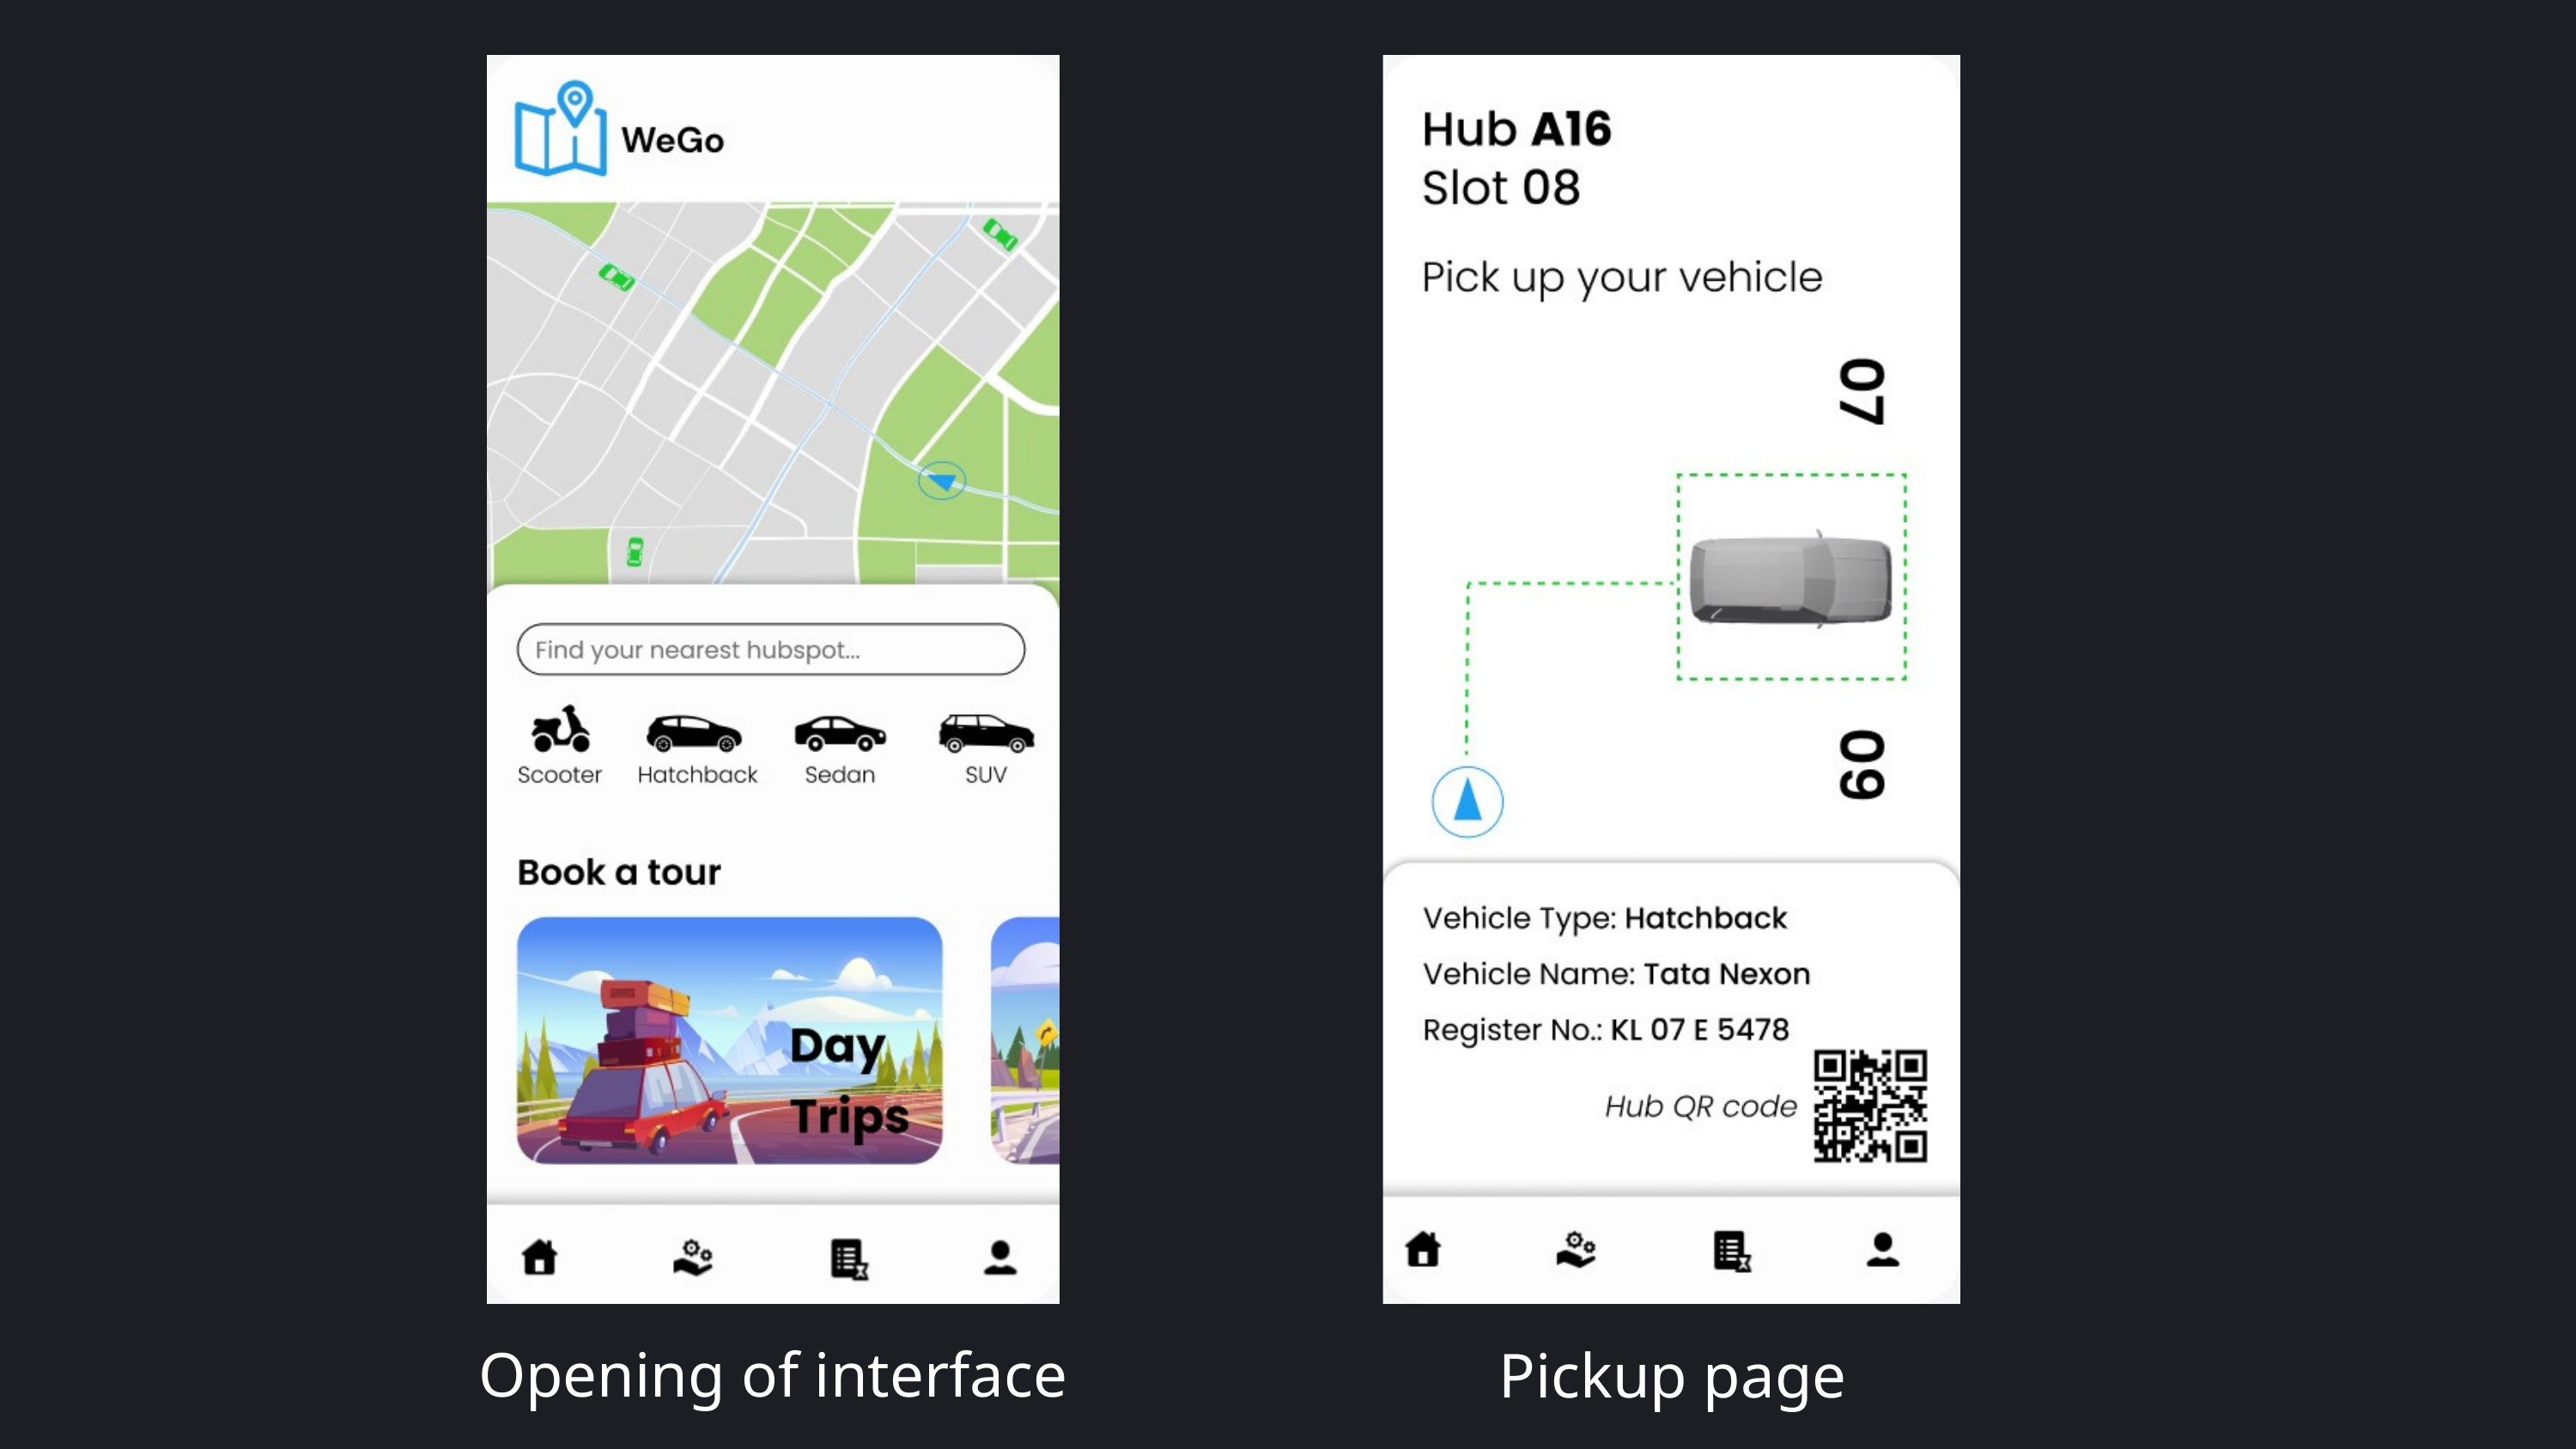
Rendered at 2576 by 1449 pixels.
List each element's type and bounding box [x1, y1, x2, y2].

text_box [0, 0, 2576, 1449]
